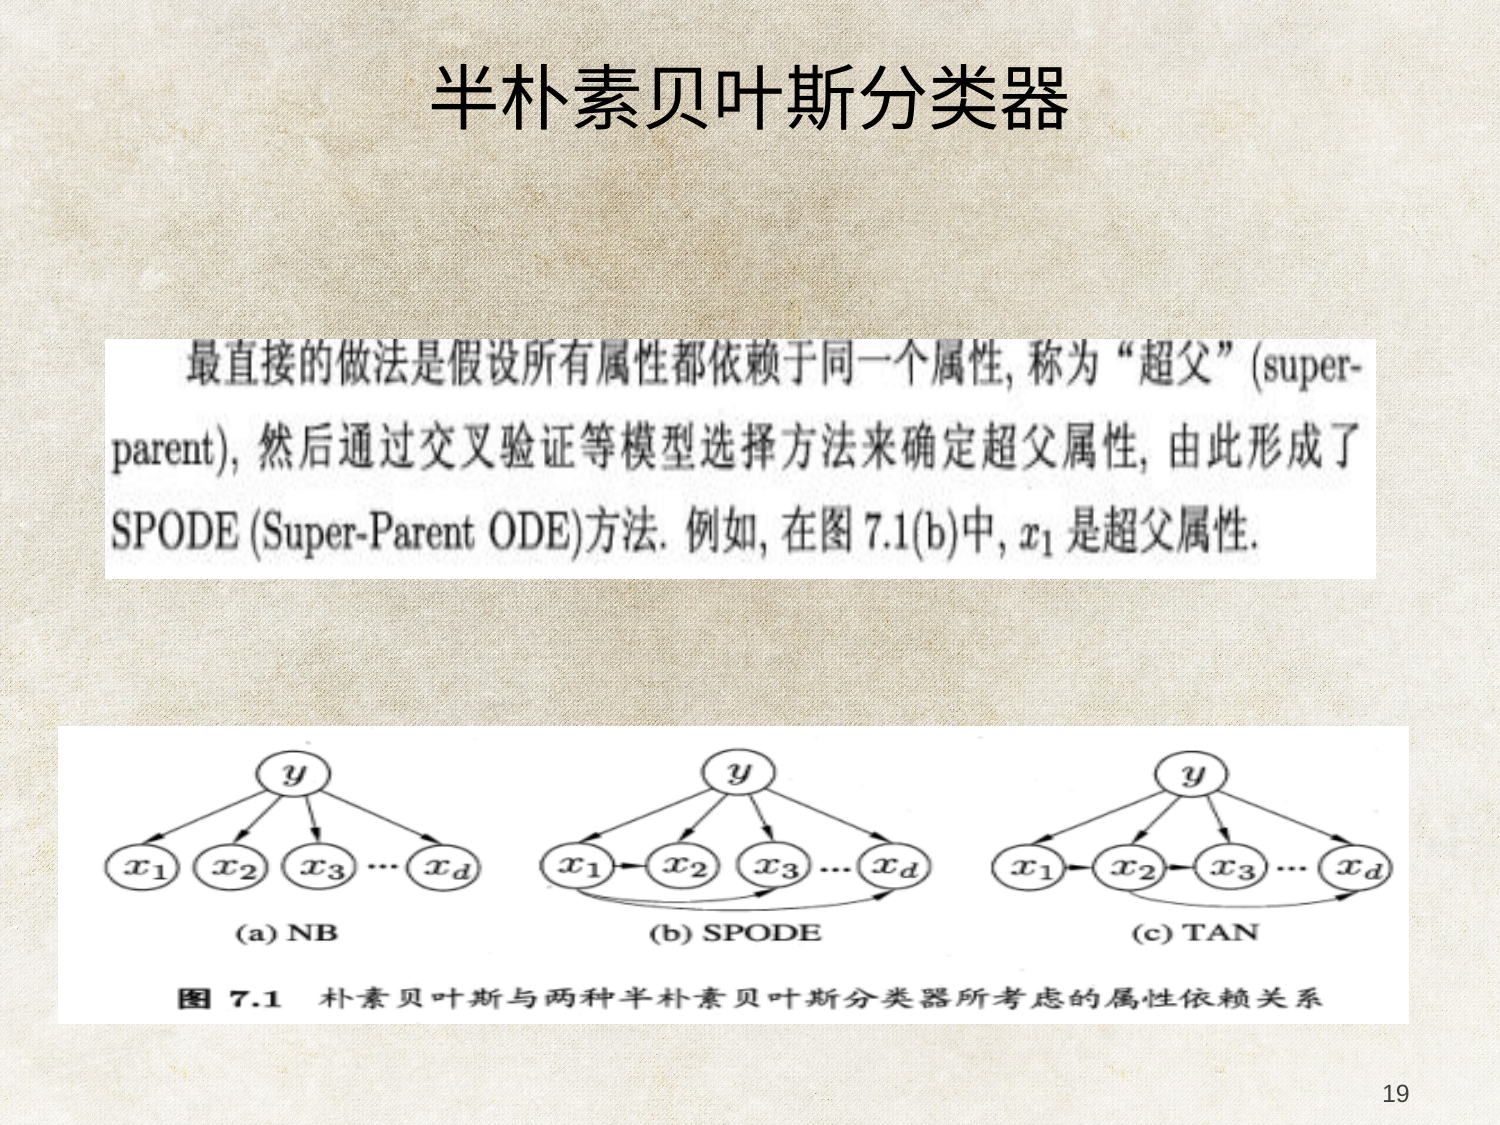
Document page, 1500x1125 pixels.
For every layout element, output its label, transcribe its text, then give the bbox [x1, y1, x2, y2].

title 半朴素贝叶斯分类器 [75, 45, 1425, 233]
slide_number 19 [1074, 1062, 1425, 1123]
picture [0, 0, 1500, 1125]
